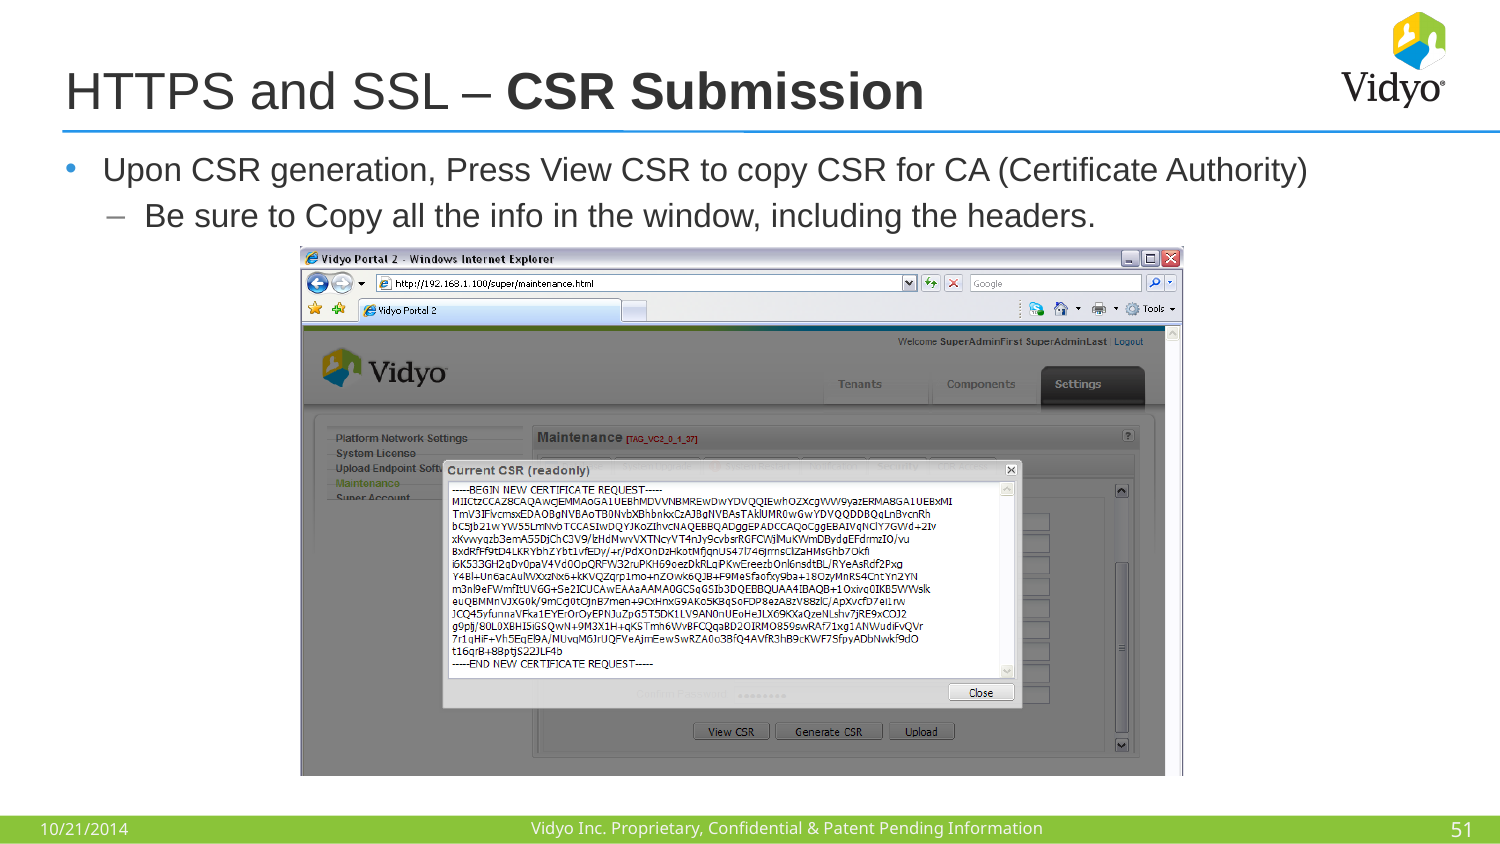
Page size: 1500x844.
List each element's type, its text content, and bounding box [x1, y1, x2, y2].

picture [299, 246, 1184, 776]
title HTTPS and SSL – CSR Submission [50, 9, 1338, 128]
list Upon CSR generation, Press View CSR to copy CSR for CA (Certificate Authority) Be sure to Copy all the info in the window, including the headers. [50, 140, 1413, 769]
picture [1338, 9, 1500, 123]
